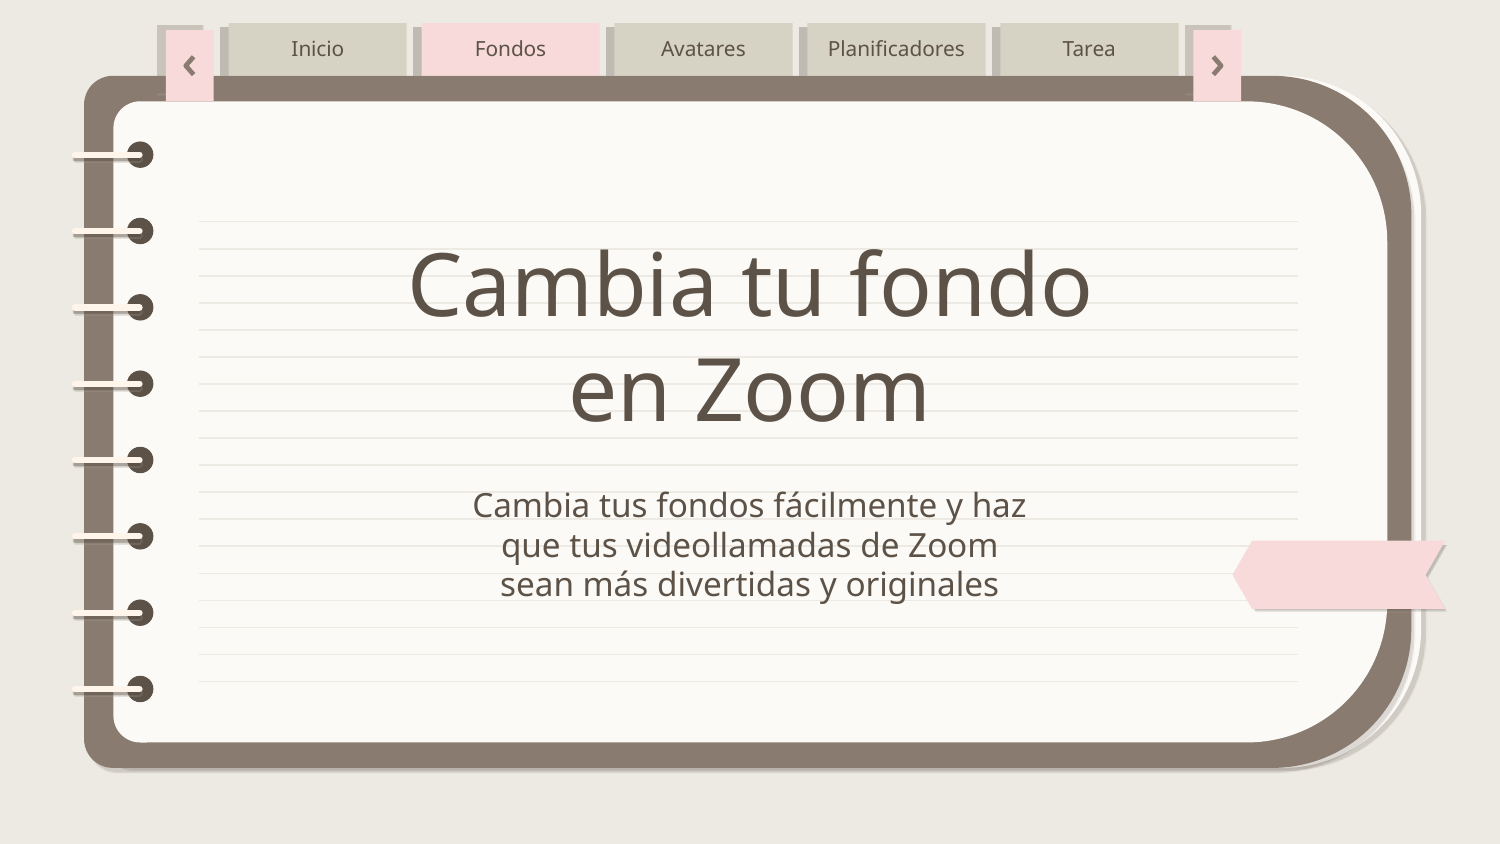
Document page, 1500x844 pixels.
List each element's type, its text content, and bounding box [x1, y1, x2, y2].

title Cambia tu fondo en Zoom [390, 219, 1110, 455]
text_box [185, 56, 194, 75]
text_box [1232, 540, 1446, 609]
text_box [1213, 56, 1222, 75]
text_box [1193, 30, 1242, 102]
subtitle Inicio [228, 20, 407, 76]
subtitle Cambia tus fondos fácilmente y haz que tus videollamadas de Zoom sean más divertidas y originales [445, 468, 1055, 625]
subtitle Tarea [1000, 20, 1179, 76]
subtitle Planificadores [807, 20, 986, 76]
text_box [165, 30, 214, 102]
subtitle Avatares [614, 20, 793, 76]
subtitle Fondos [421, 20, 600, 76]
